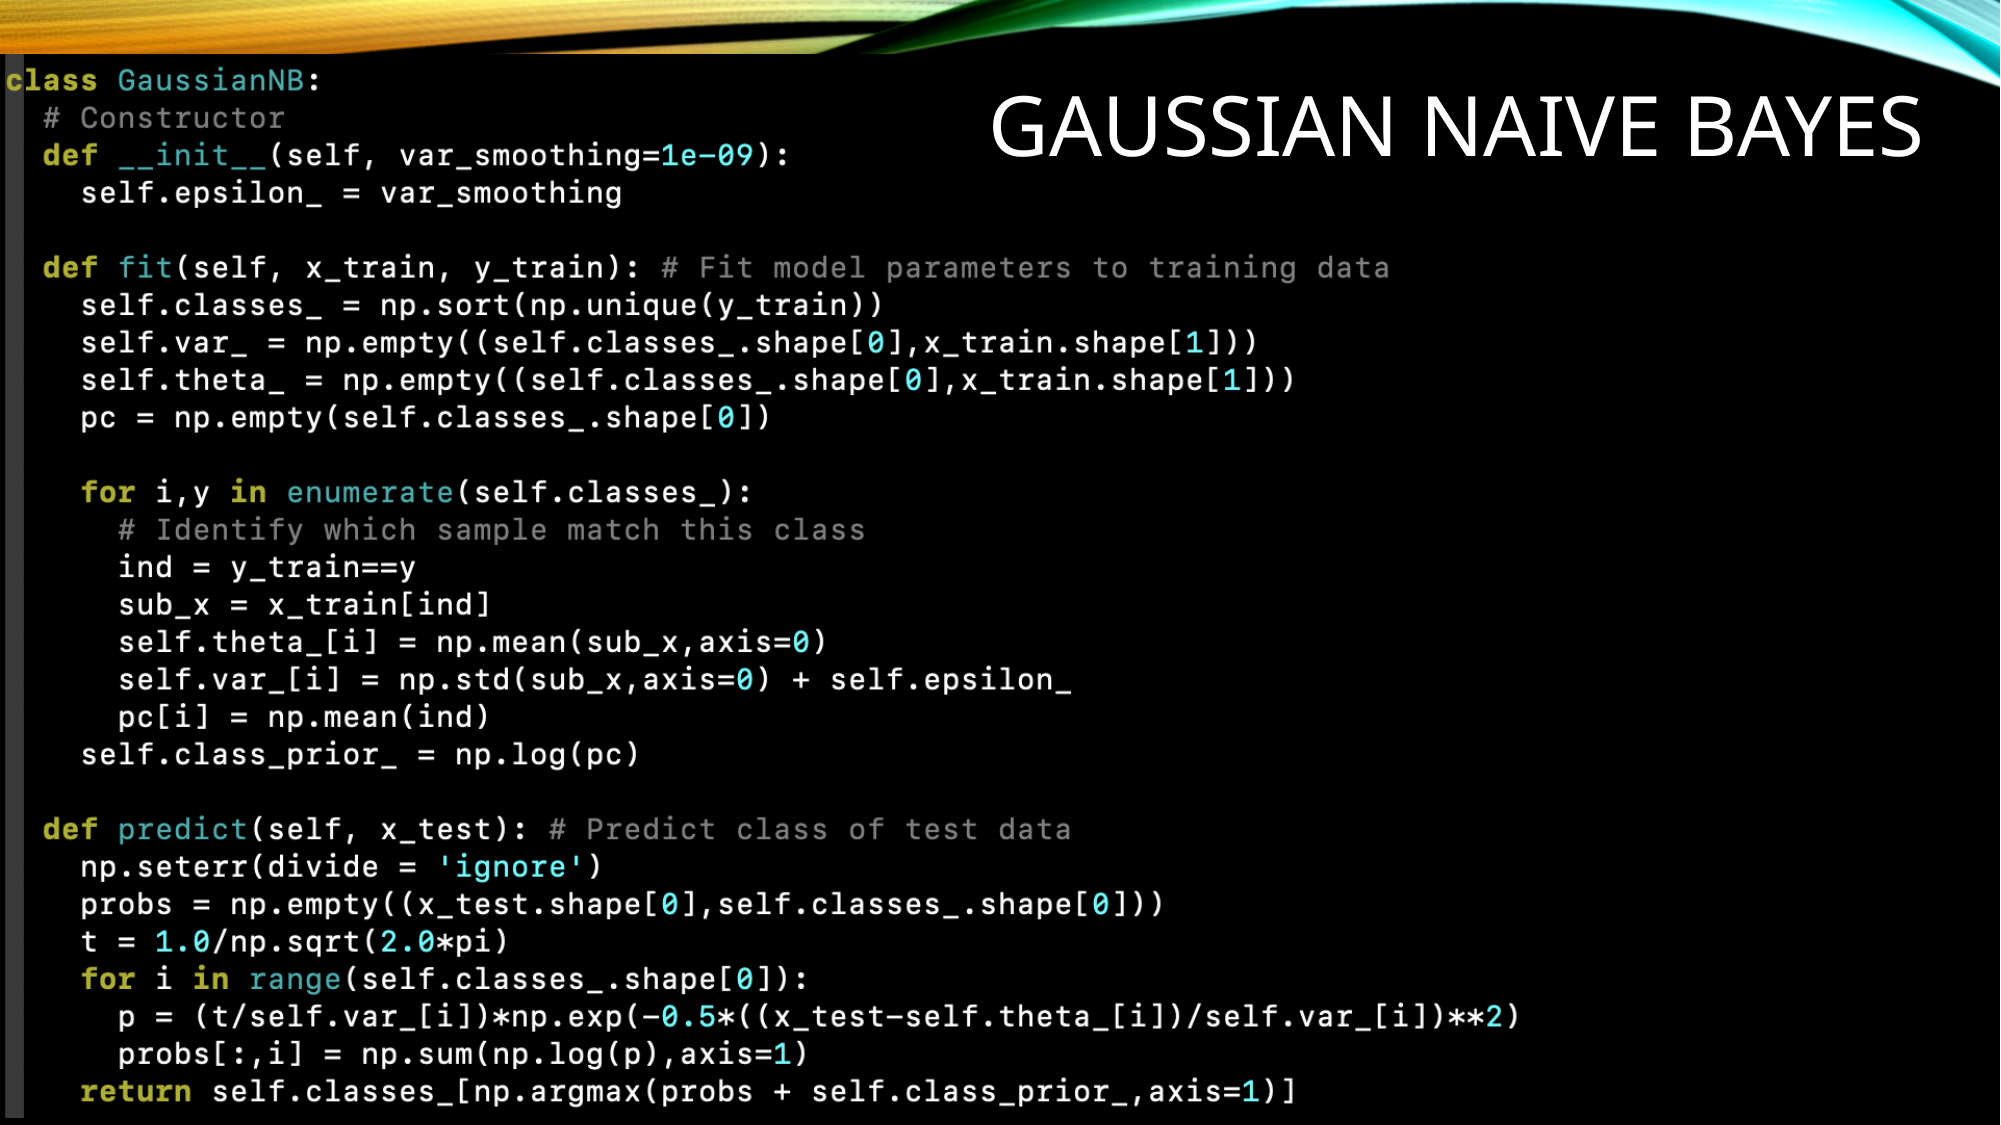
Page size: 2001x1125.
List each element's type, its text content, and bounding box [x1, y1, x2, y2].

picture [0, 0, 2000, 1119]
title Gaussian Naive bayes [1531, 54, 1941, 206]
